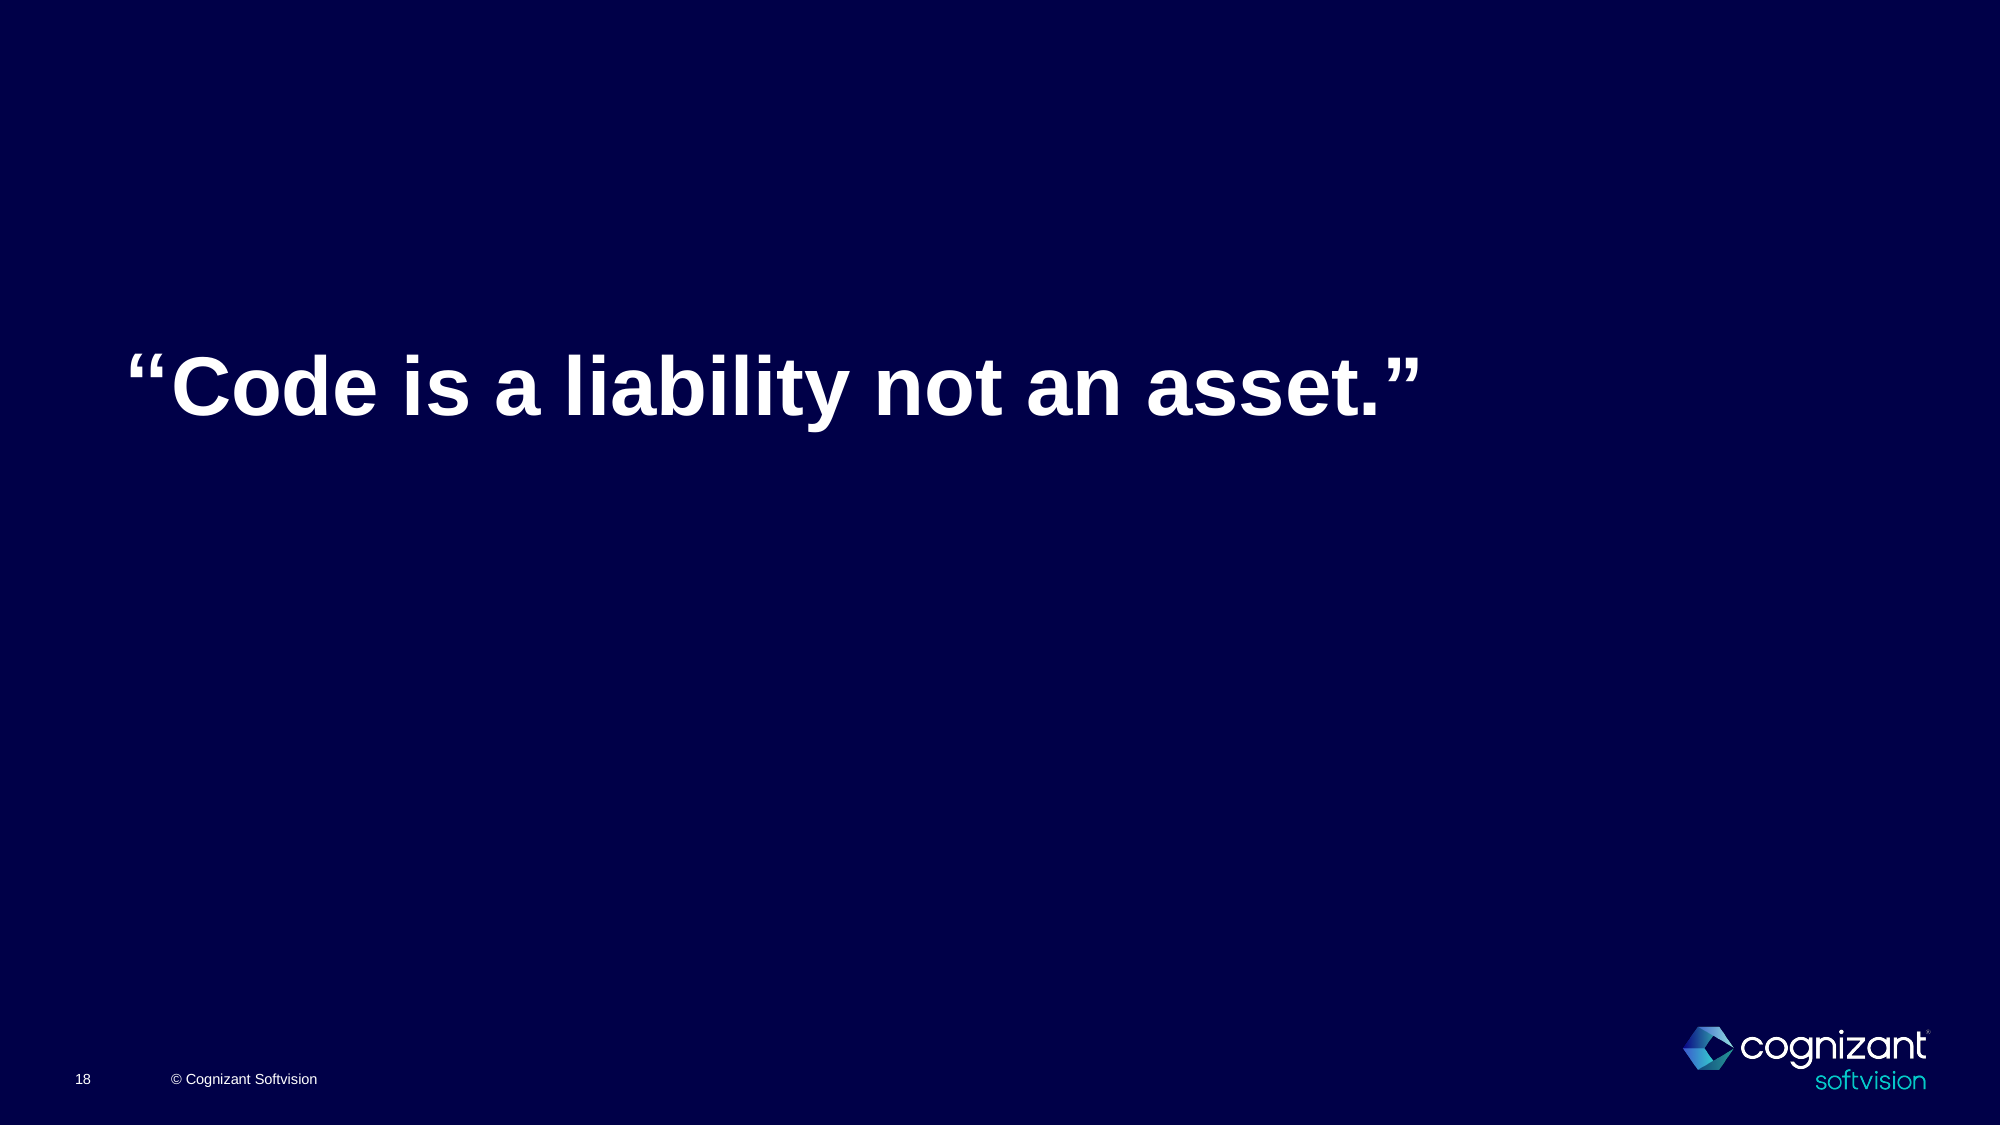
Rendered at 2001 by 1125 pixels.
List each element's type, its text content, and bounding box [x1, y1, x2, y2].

text_box ‘‘ [125, 342, 182, 428]
slide_number 18 [75, 1037, 133, 1088]
title Code is a liability not an asset.” [171, 332, 1578, 520]
footer © Cognizant Softvision [171, 1037, 368, 1088]
picture [1663, 1005, 1949, 1110]
